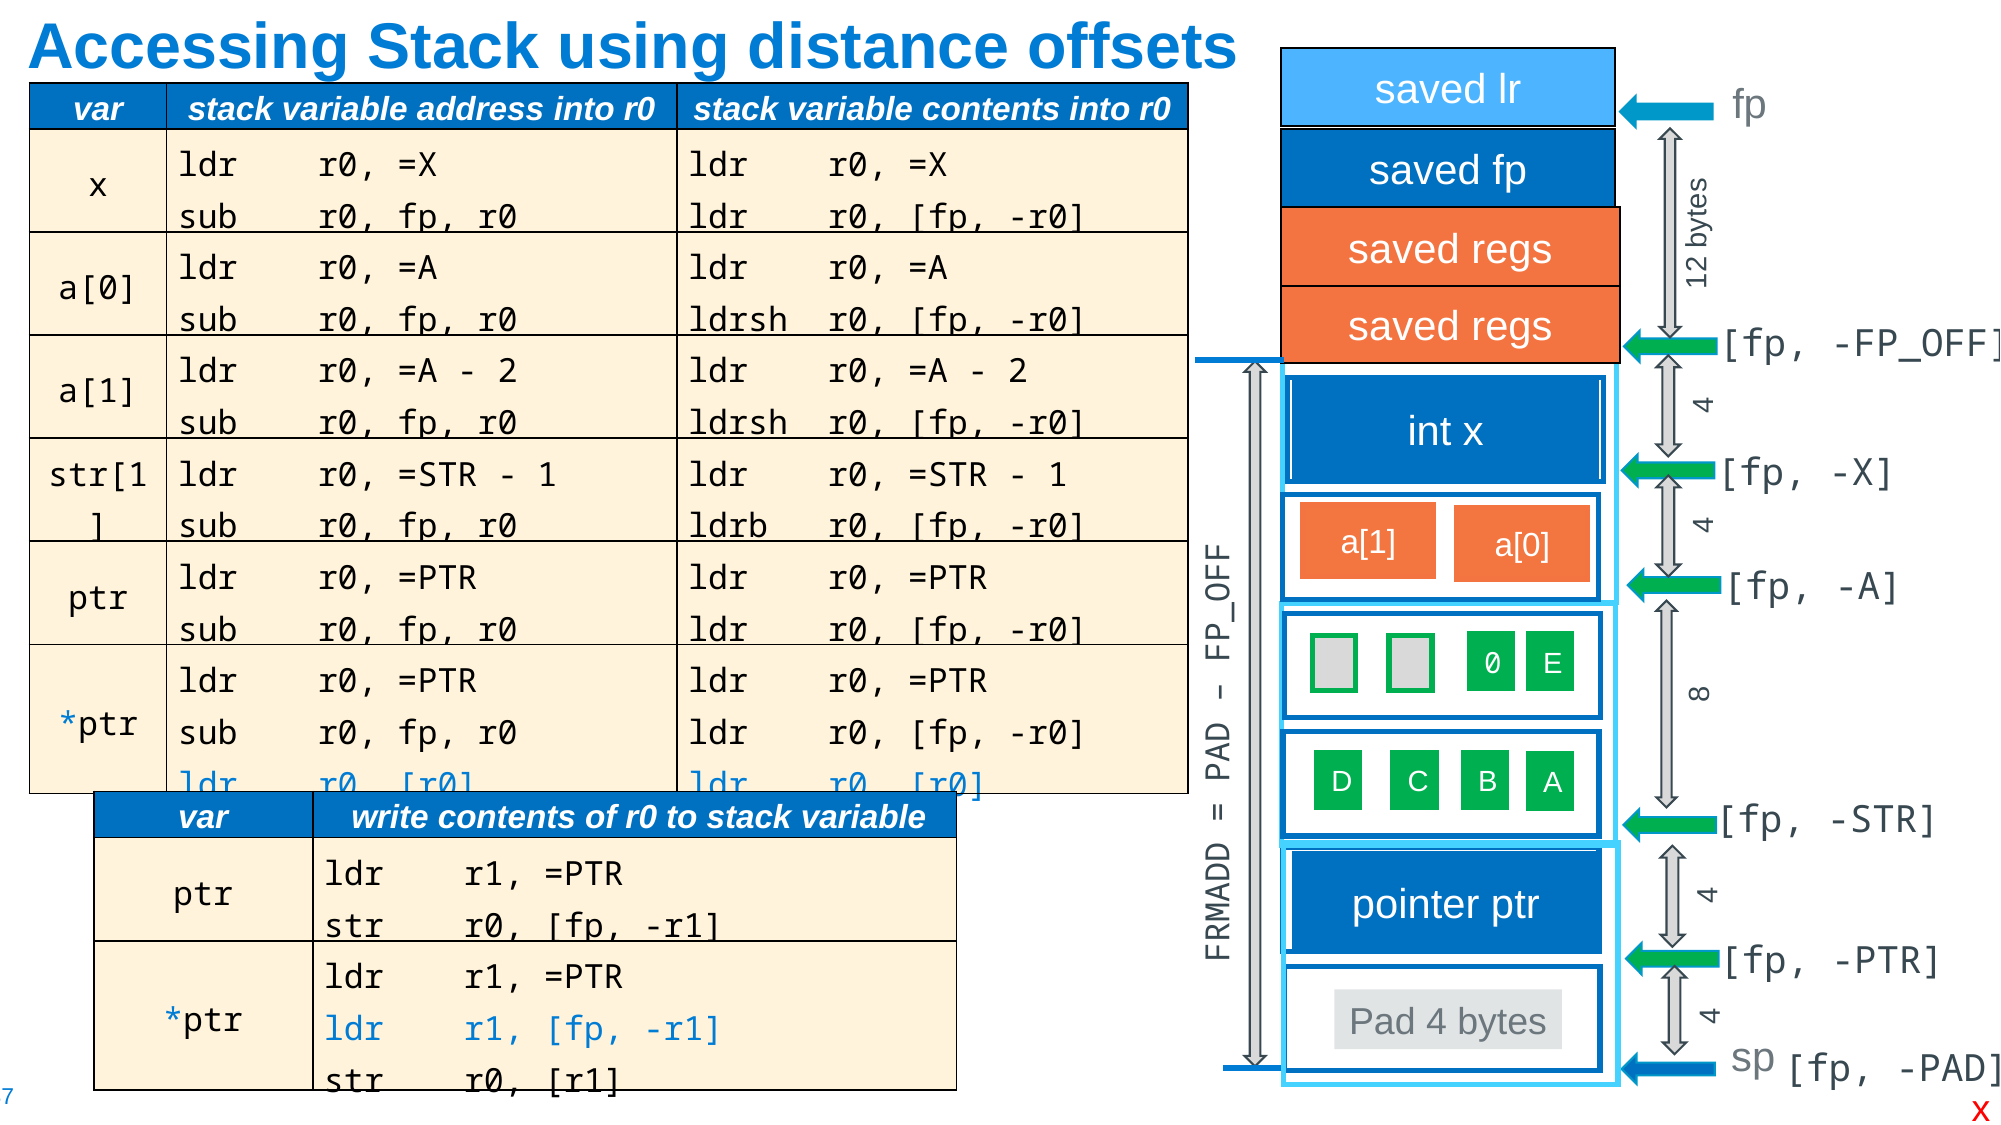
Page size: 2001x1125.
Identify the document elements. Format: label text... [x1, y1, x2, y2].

table_cell ldr r0, =STR - 1 ldrb r0, [fp, -r0] [678, 439, 1187, 540]
text_box [1653, 599, 1680, 809]
text_box [fp, -A] [1707, 554, 1918, 615]
text_box [1621, 1051, 1716, 1087]
text_box [fp, -FP_OFF] [1703, 311, 2000, 372]
text_box 4 [1676, 510, 1727, 549]
text_box 4 [1683, 1000, 1733, 1039]
table_header stack variable address into r0 [167, 84, 676, 128]
table_cell ldr r0, =A - 2 sub r0, fp, r0 [167, 336, 676, 437]
table_cell ldr r0, =PTR ldr r0, [fp, -r0] [678, 542, 1187, 644]
text_box [1624, 940, 1704, 977]
table_cell ldr r0, =X ldr r0, [fp, -r0] [678, 130, 1187, 231]
table_header var [95, 792, 312, 837]
text_box saved fp [1280, 128, 1616, 206]
text_box [1626, 566, 1707, 604]
table_cell ldr r0, =A ldrsh r0, [fp, -r0] [678, 233, 1187, 334]
table_cell *ptr [95, 942, 312, 1089]
table_cell ldr r0, =A sub r0, fp, r0 [167, 233, 676, 334]
text_box [1622, 328, 1703, 365]
table_cell ptr [30, 542, 166, 644]
text_box [1287, 376, 1605, 483]
table_cell ptr [95, 838, 312, 940]
table_cell *ptr [30, 645, 166, 793]
text_box FRMADD = PAD – FP_OFF [1188, 527, 1244, 978]
text_box 4 [1676, 390, 1727, 429]
text_box 12 bytes [1677, 147, 1720, 304]
table_cell ldr r0, =PTR sub r0, fp, r0 [167, 542, 676, 644]
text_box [1303, 504, 1588, 580]
text_box [1653, 473, 1683, 578]
table_cell x [30, 130, 166, 231]
table_header write contents of r0 to stack variable [314, 792, 956, 837]
text_box [fp, -PTR] [1704, 928, 1959, 989]
text_box [fp, -STR] [1700, 788, 1955, 848]
text_box [1653, 353, 1683, 458]
text_box [1618, 93, 1714, 130]
table_cell str[1] [30, 439, 166, 540]
table_cell ldr r1, =PTR str r0, [fp, -r1] [314, 838, 956, 940]
table_cell ldr r0, =X sub r0, fp, r0 [167, 130, 676, 231]
text_box [fp, -PAD] [1768, 1036, 2000, 1096]
text_box [1658, 844, 1687, 949]
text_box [1312, 635, 1433, 691]
table_cell ldr r0, =PTR ldr r0, [fp, -r0] ldr r0, [r0] [678, 645, 1187, 793]
text_box fp [1717, 69, 1783, 135]
table_cell ldr r0, =A - 2 ldrsh r0, [fp, -r0] [678, 336, 1187, 437]
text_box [1283, 842, 1619, 1085]
text_box [fp, -X] [1701, 440, 1912, 500]
text_box 4 [1680, 880, 1731, 919]
text_box [1660, 964, 1689, 1056]
text_box saved lr [1280, 47, 1616, 127]
table_header var [30, 84, 166, 128]
table_cell ldr r0, =STR - 1 sub r0, fp, r0 [167, 439, 676, 540]
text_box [1316, 633, 1572, 809]
text_box saved regs [1280, 287, 1621, 364]
text_box 8 [1673, 678, 1723, 717]
table_cell ldr r1, =PTR ldr r1, [fp, -r1] str r0, [r1] [314, 942, 956, 1089]
text_box [1657, 126, 1684, 339]
text_box [1622, 806, 1700, 844]
text_box [1241, 363, 1269, 1065]
title Accessing Stack using distance offsets [12, 14, 1813, 90]
text_box [1281, 364, 1617, 603]
table_cell ldr r0, =PTR sub r0, fp, r0 ldr r0, [r0] [167, 645, 676, 791]
text_box sp [1716, 1022, 1791, 1087]
table_cell a[1] [30, 336, 166, 437]
text_box [1281, 494, 1599, 600]
table_header stack variable contents into r0 [678, 84, 1187, 128]
text_box x [1956, 1096, 2000, 1125]
text_box [1620, 452, 1701, 489]
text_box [1281, 603, 1616, 952]
text_box saved regs [1280, 206, 1621, 287]
table_cell a[0] [30, 233, 166, 334]
